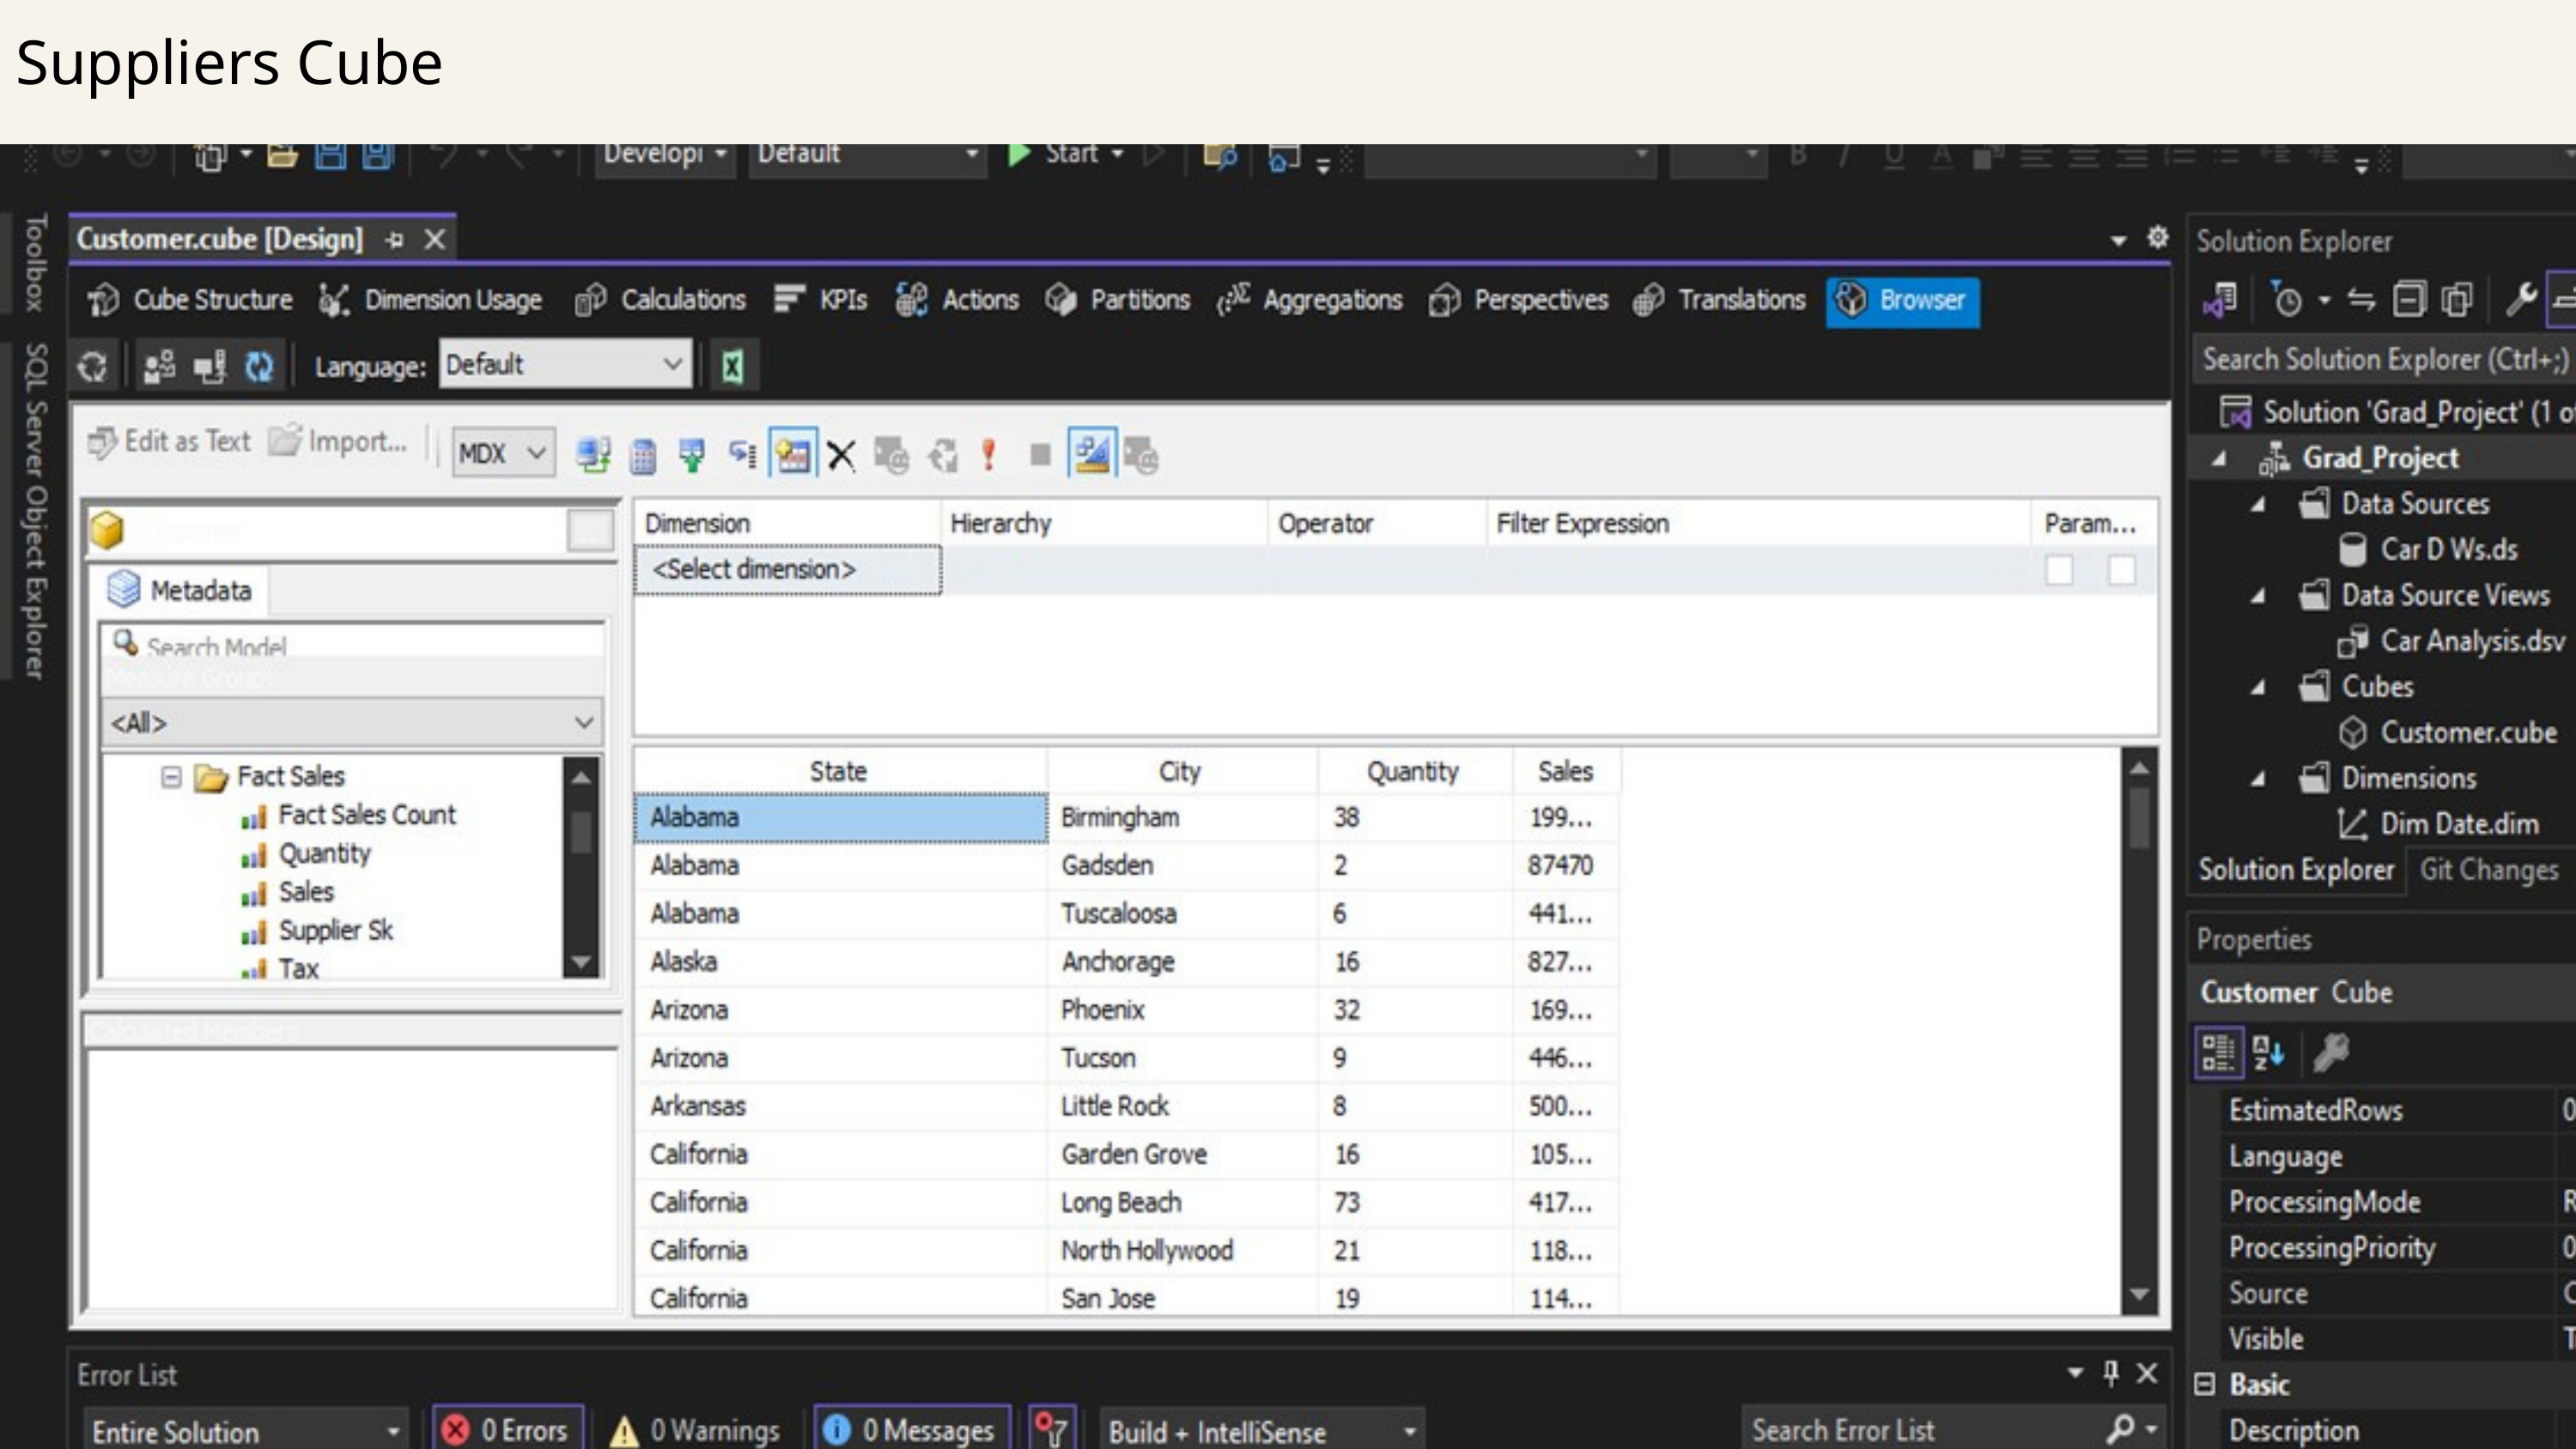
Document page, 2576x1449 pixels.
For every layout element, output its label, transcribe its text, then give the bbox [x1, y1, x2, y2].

text_box Suppliers Cube [0, 11, 1767, 98]
text_box [0, 144, 2576, 1449]
